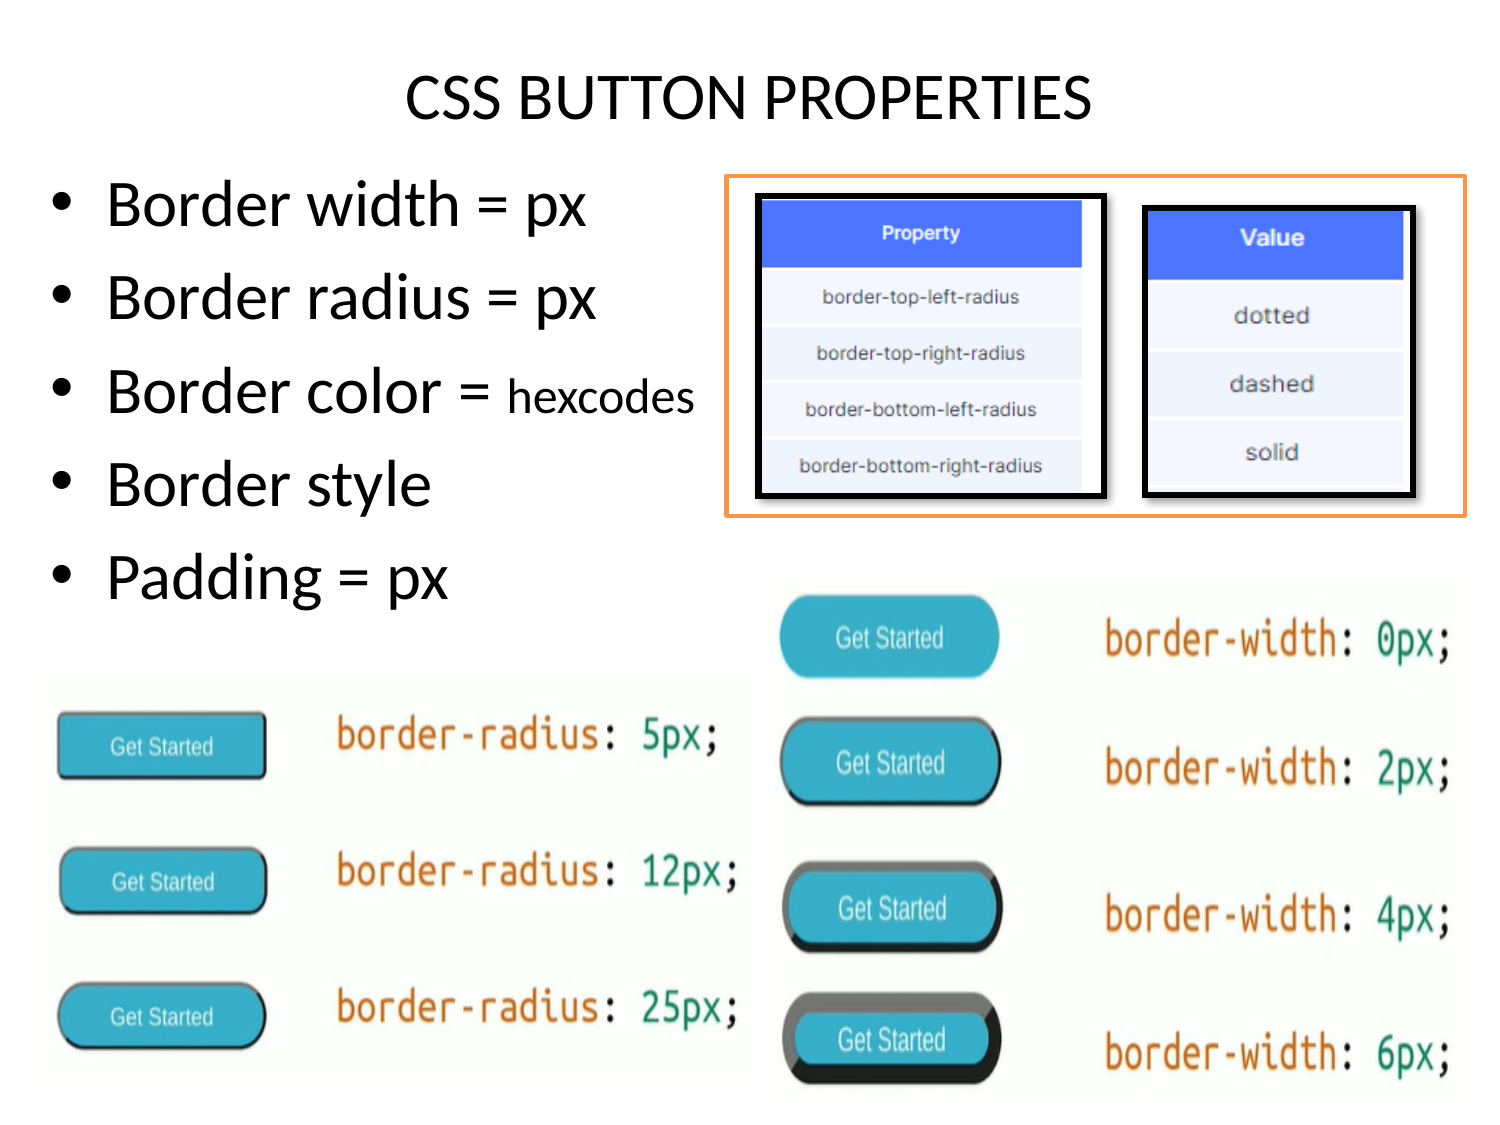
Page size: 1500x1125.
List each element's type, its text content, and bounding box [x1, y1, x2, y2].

picture [761, 198, 1101, 494]
picture [1148, 210, 1411, 493]
picture [34, 677, 757, 1079]
picture [773, 585, 1466, 1102]
title CSS BUTTON PROPERTIES [75, 45, 1425, 141]
list Border width = px Border radius = px Border color = hexcodes Border style Padding = px [35, 152, 1465, 1090]
text_box [724, 174, 1467, 518]
